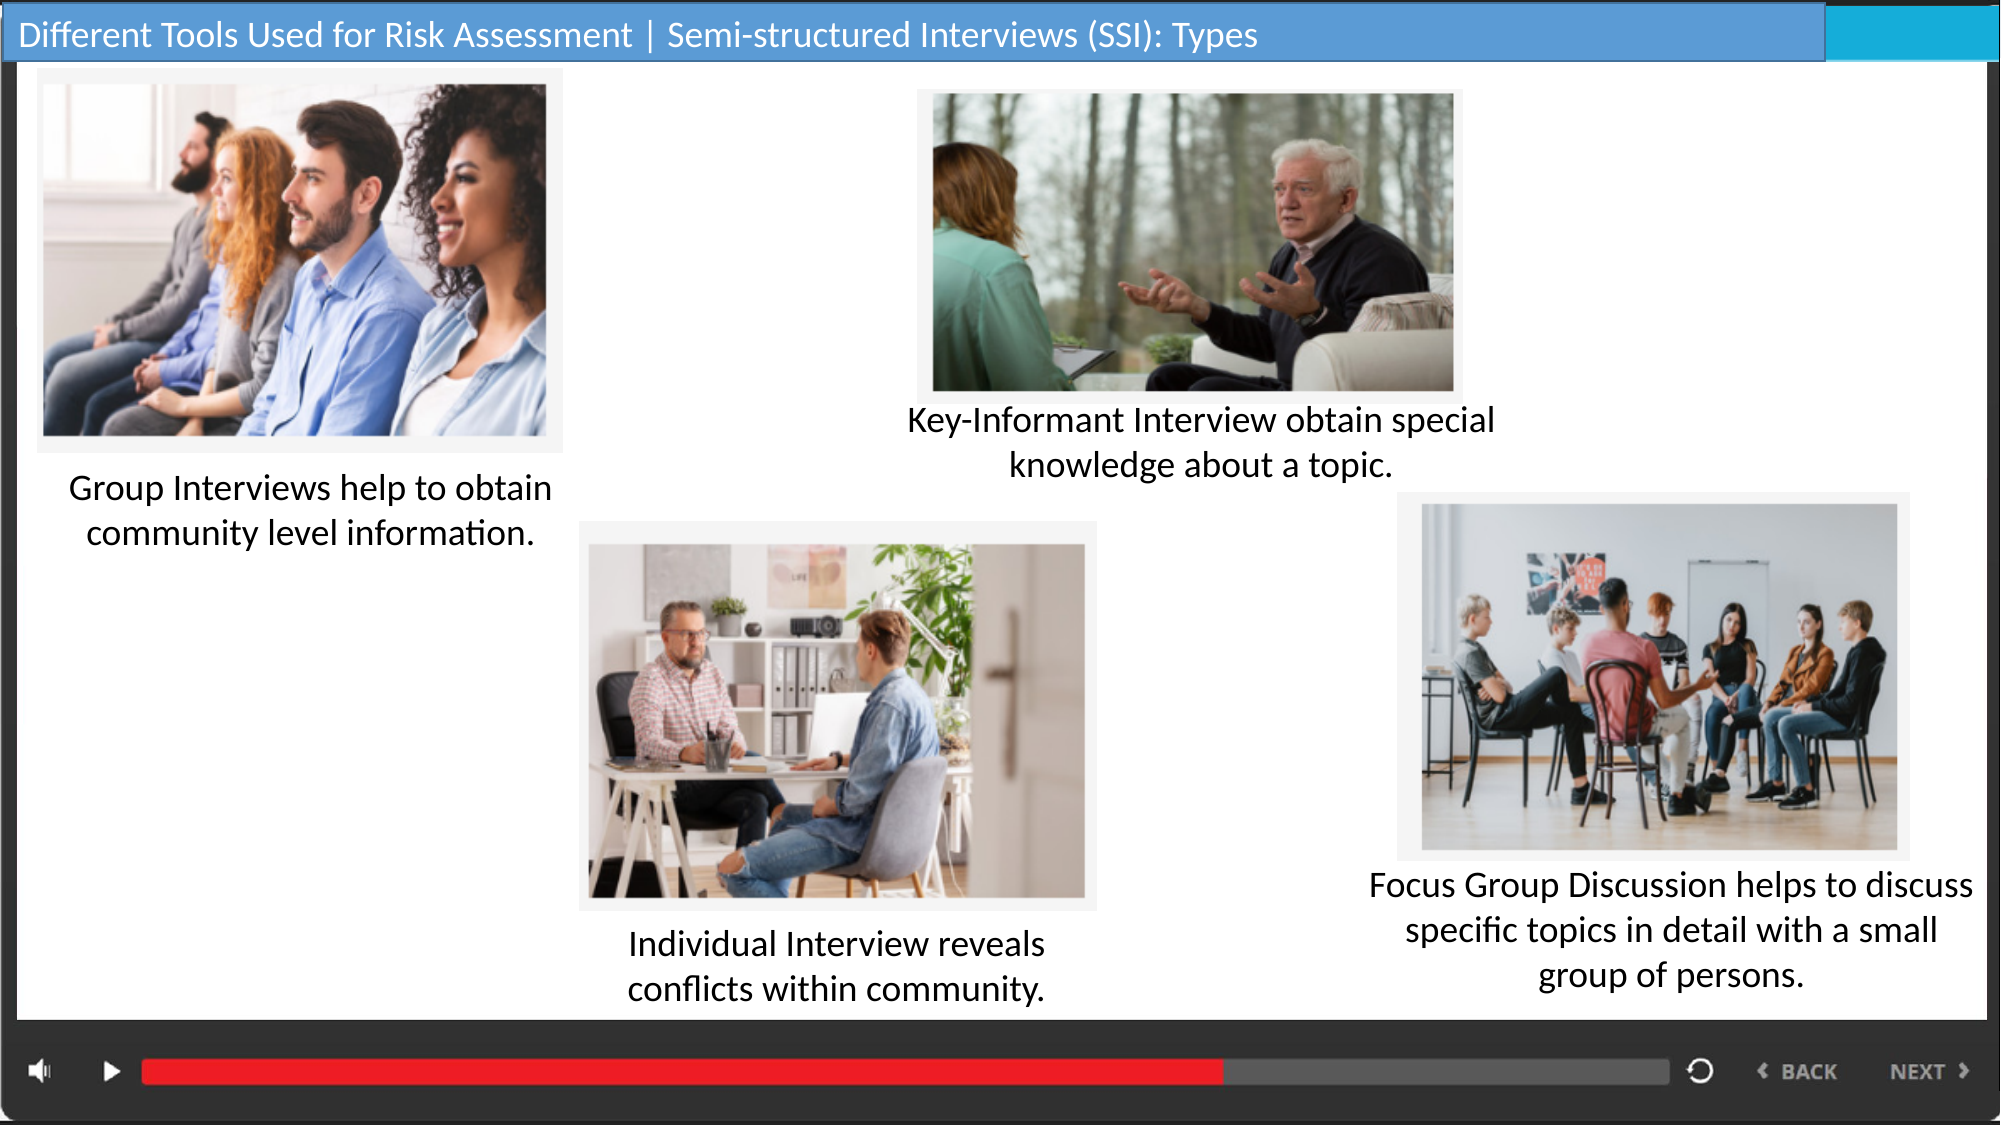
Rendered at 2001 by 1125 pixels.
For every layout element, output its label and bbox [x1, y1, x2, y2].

text_box [579, 521, 1098, 1007]
text_box [868, 89, 1535, 494]
picture [0, 0, 2000, 1125]
text_box [1343, 491, 2000, 1005]
text_box [37, 68, 569, 541]
